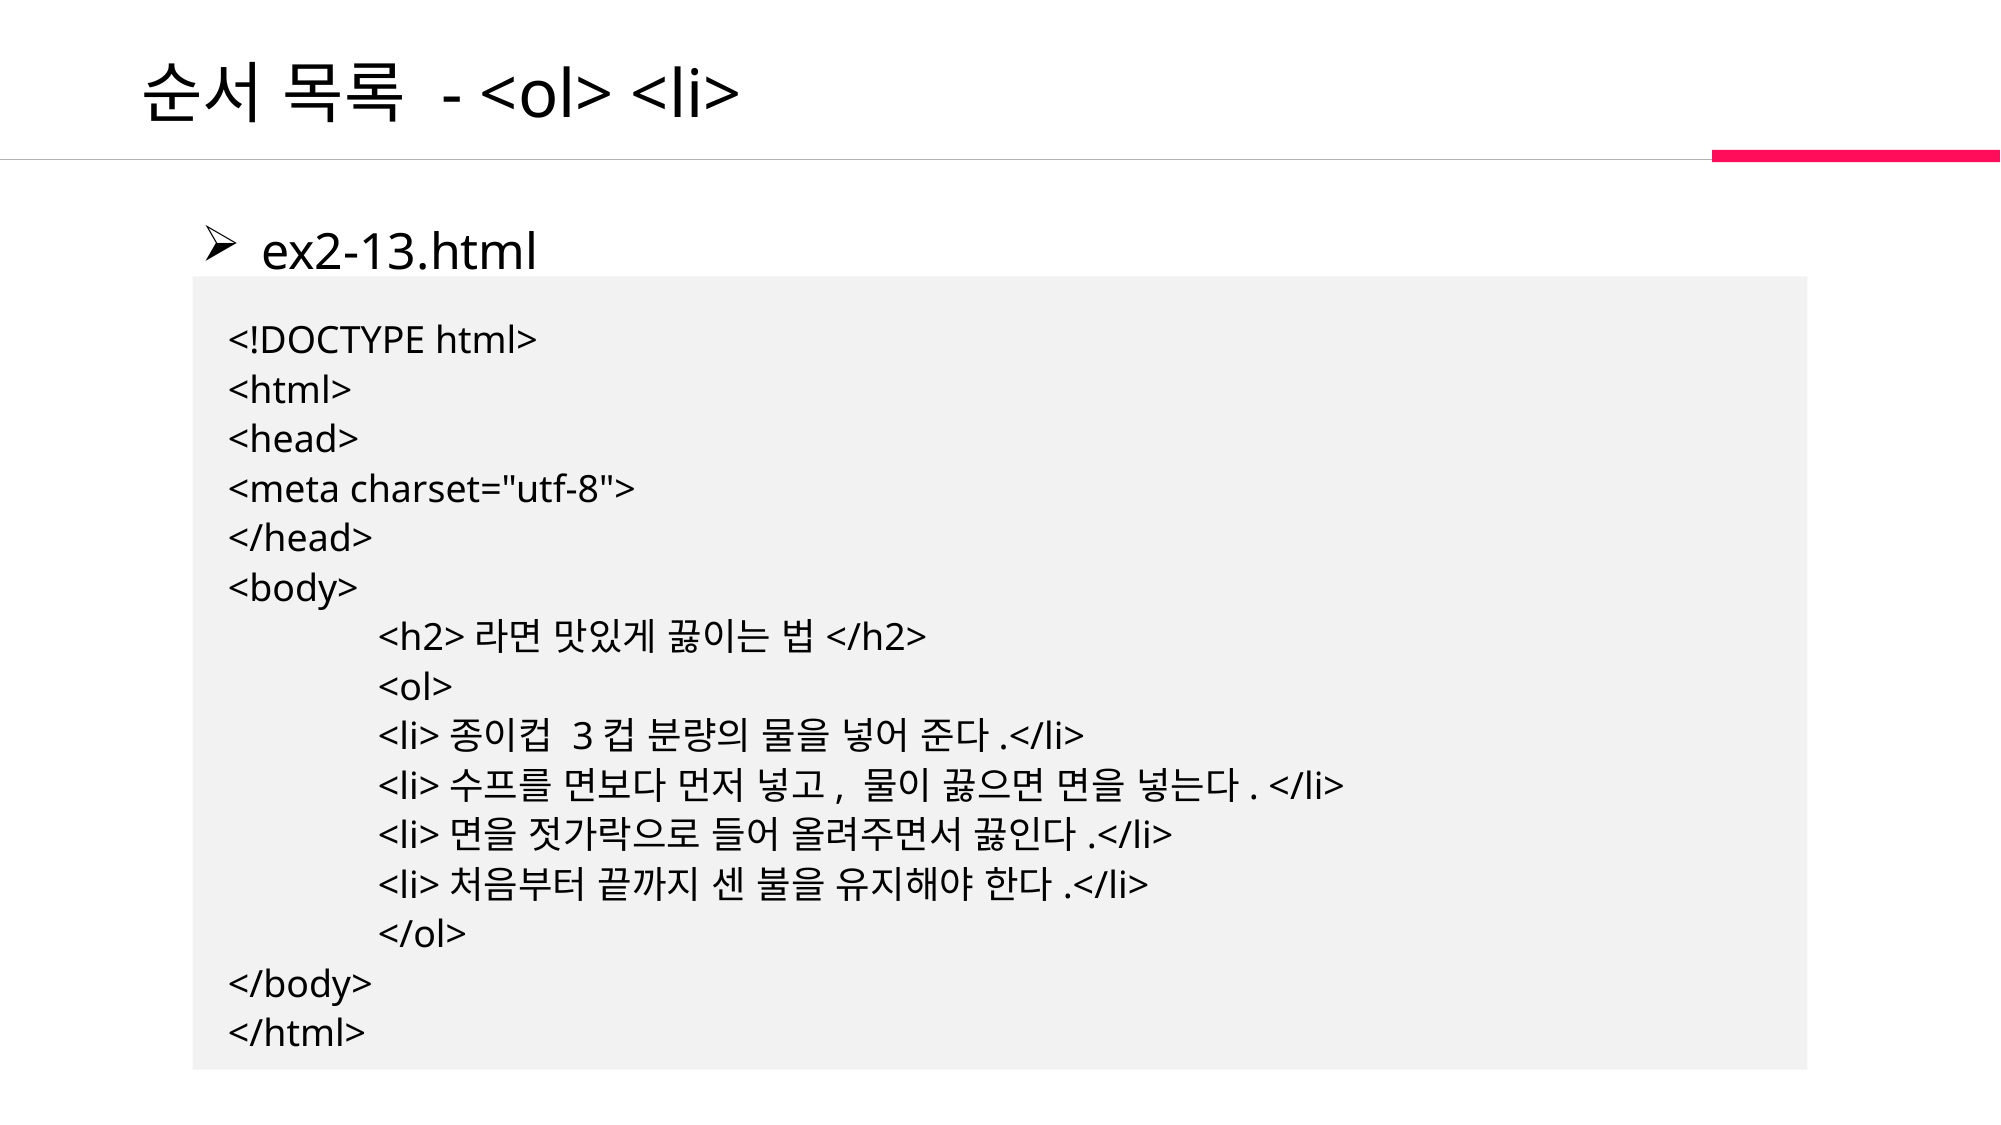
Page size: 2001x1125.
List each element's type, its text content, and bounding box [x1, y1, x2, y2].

text_box 순서 목록 - <ol> <li> [126, 43, 1438, 139]
text_box ex2-13.html [186, 182, 586, 287]
text_box <!DOCTYPE html> <html> <head> <meta charset="utf-8"> </head> <body> <h2>라면 맛있게 끓이는 법</h2> <ol> <li>종이컵 3컵 분량의 물을 넣어 준다.</li> <li>수프를 면보다 먼저 넣고, 물이 끓으면 면을 넣는다. </li> <li>면을 젓가락으로 들어 올려주면서 끓인다.</li> <li>처음부터 끝까지 센 불을 유지해야 한다.</li> </ol> </body> </html> [191, 275, 1808, 1071]
text_box [1711, 149, 2000, 159]
